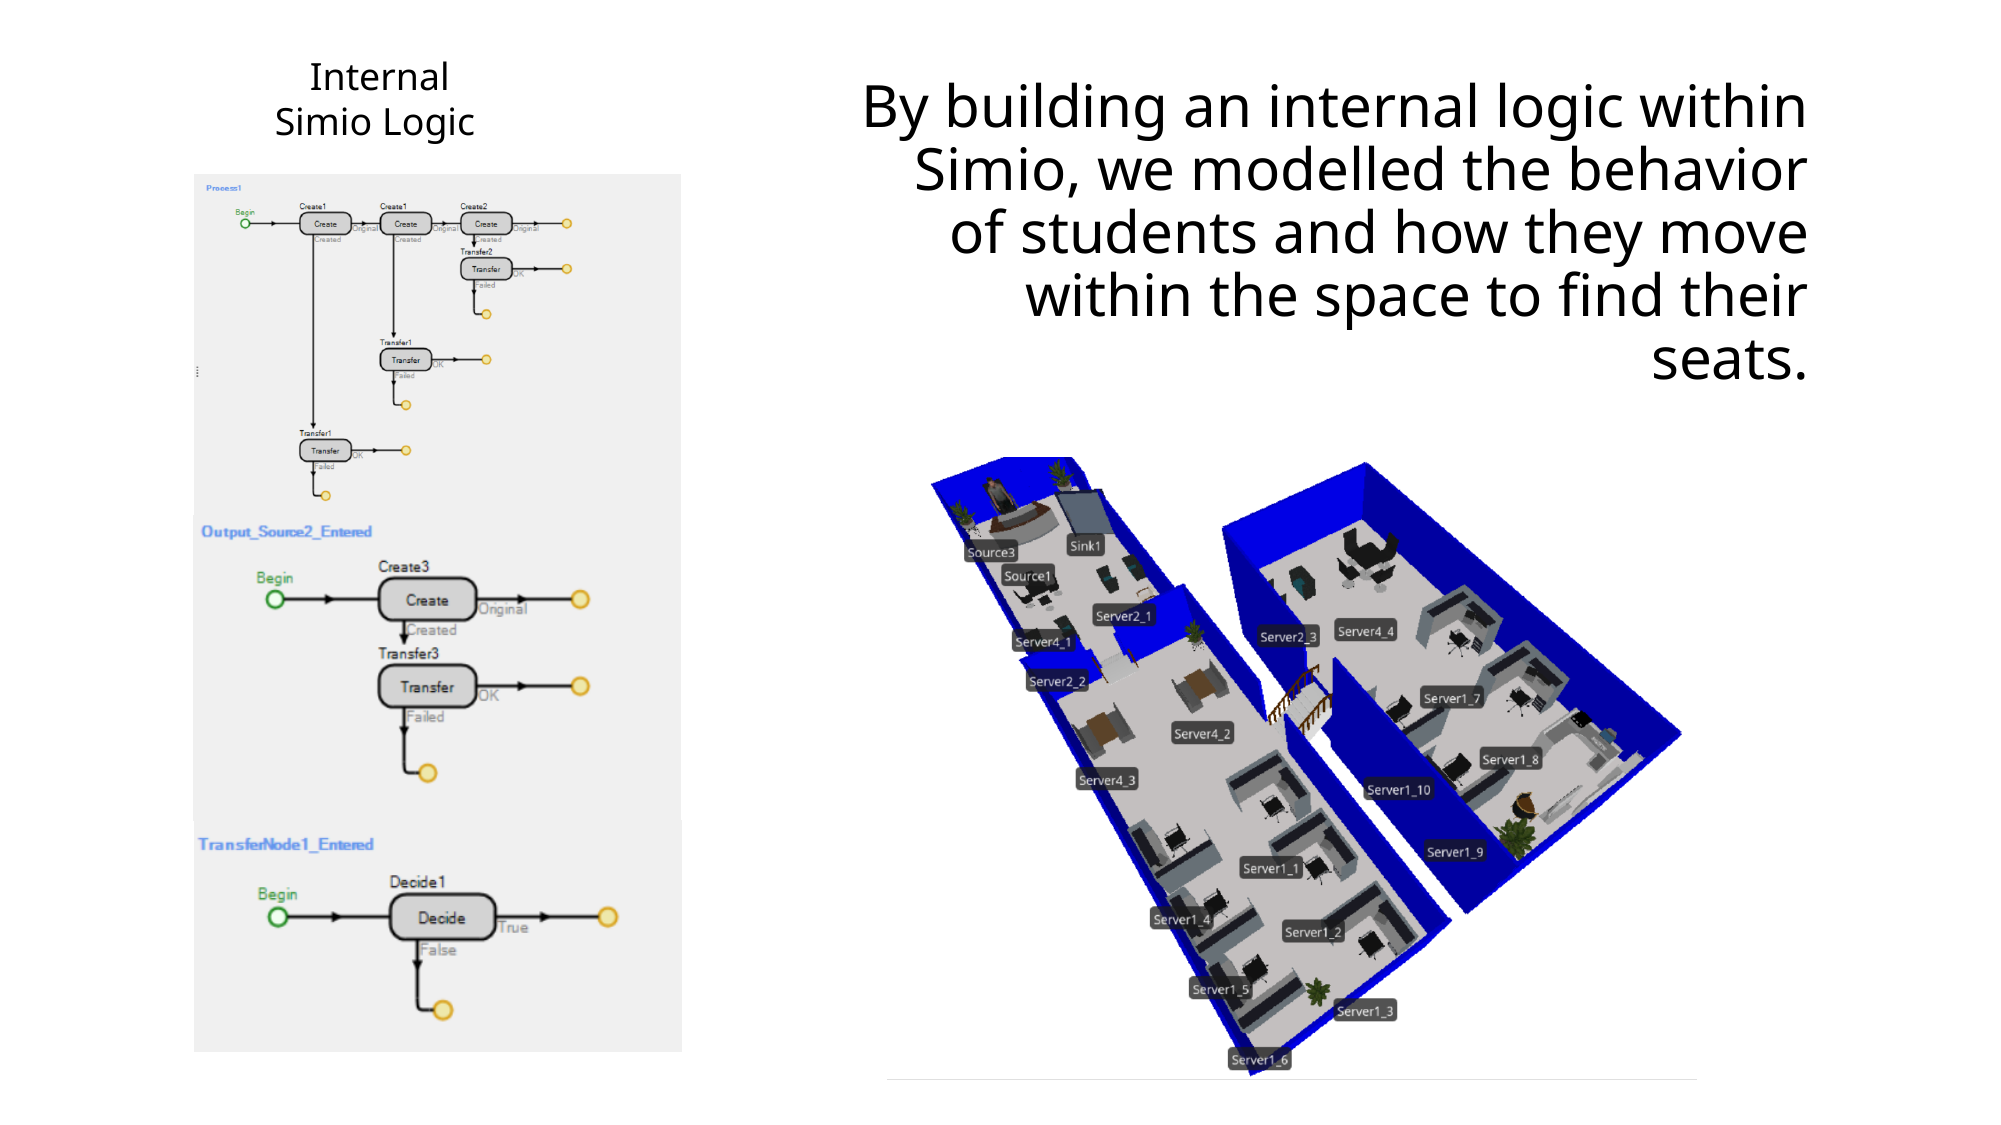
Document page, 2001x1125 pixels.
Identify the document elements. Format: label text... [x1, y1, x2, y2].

picture [887, 457, 1697, 1080]
text_box Internal Simio Logic [255, 45, 505, 151]
picture [193, 174, 682, 1052]
text_box By building an internal logic within Simio, we modelled the behavior of students and how they move within the space to find their seats. [858, 45, 1813, 400]
